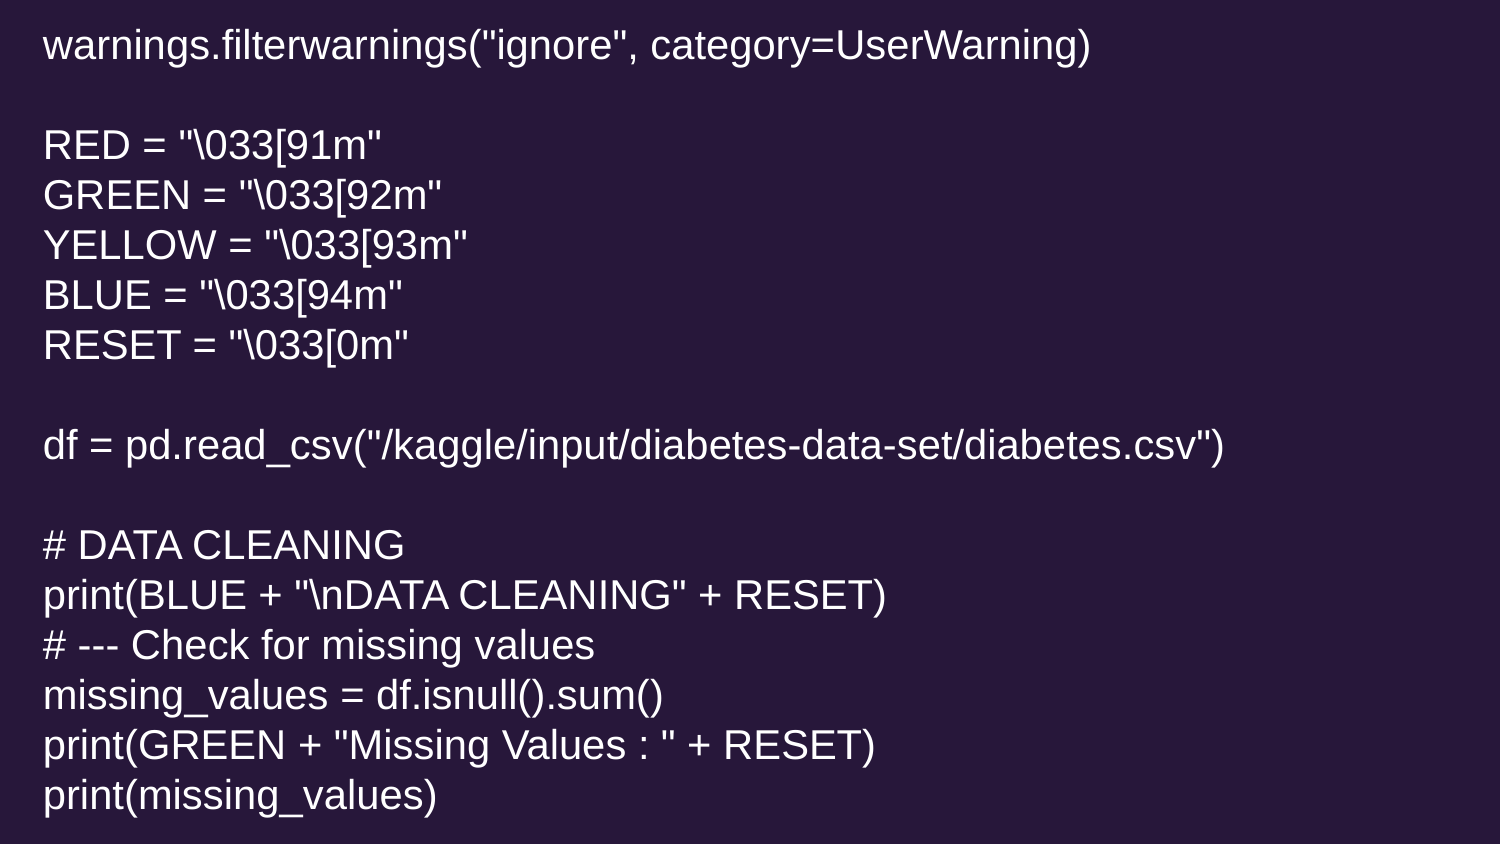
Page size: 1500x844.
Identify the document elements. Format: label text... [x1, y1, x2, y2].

text_box warnings.filterwarnings("ignore", category=UserWarning) RED = "\033[91m" GREEN = "\033[92m" YELLOW = "\033[93m" BLUE = "\033[94m" RESET = "\033[0m" df = pd.read_csv("/kaggle/input/diabetes-data-set/diabetes.csv") # DATA CLEANING print(BLUE + "\nDATA CLEANING" + RESET) # --- Check for missing values missing_values = df.isnull().sum() print(GREEN + "Missing Values : " + RESET) print(missing_values) [28, 10, 1370, 826]
